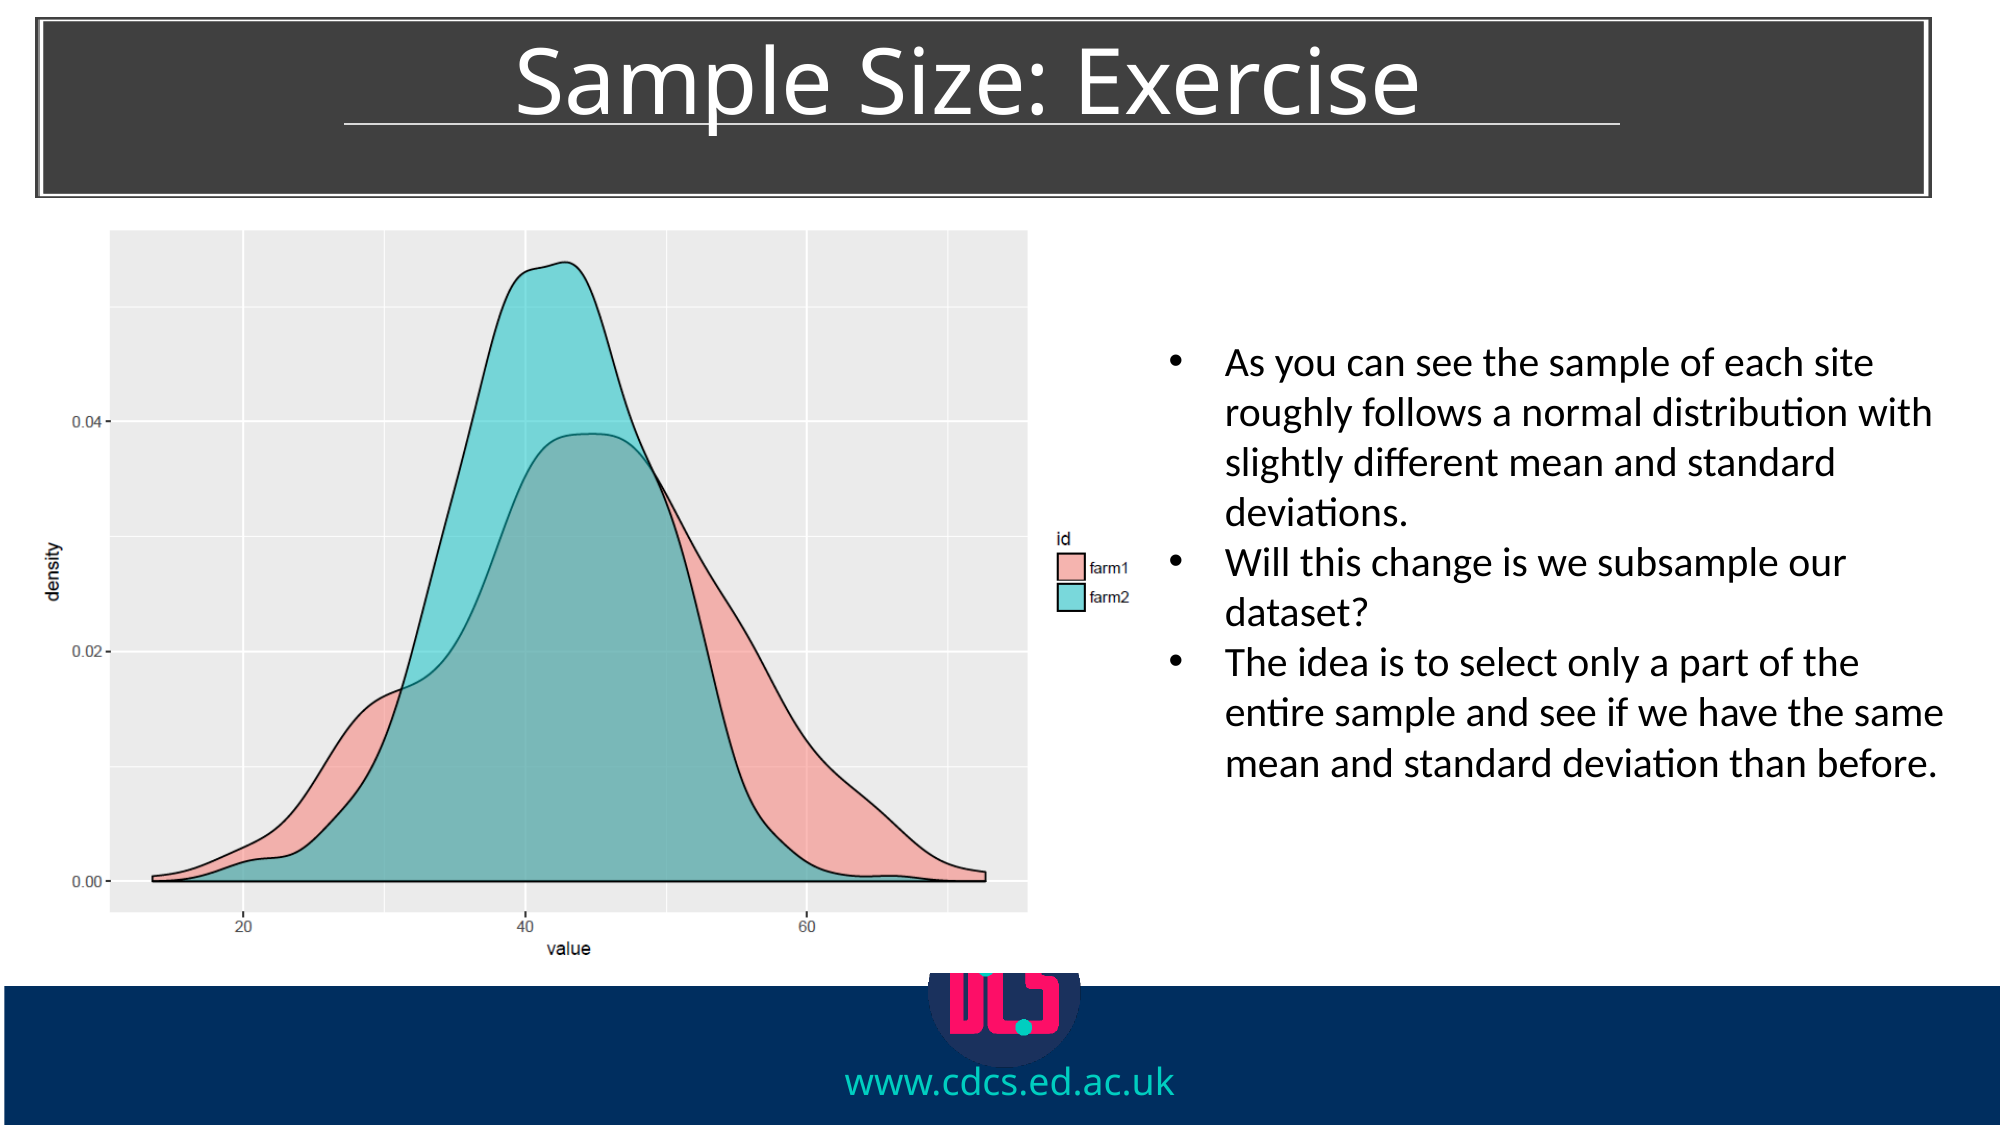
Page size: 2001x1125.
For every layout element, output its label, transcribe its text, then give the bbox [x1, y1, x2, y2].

text_box [3, 985, 2000, 1125]
picture [40, 225, 1137, 1081]
picture [26, 13, 1939, 204]
text_box www.cdcs.ed.ac.uk [773, 1050, 1247, 1111]
text_box As you can see the sample of each site roughly follows a normal distribution with slightly different mean and standard deviations. Will this change is we subsample our dataset? The idea is to select only a part of the entire sample and see if we have the same mean and standard deviation than before. [1153, 327, 1980, 793]
